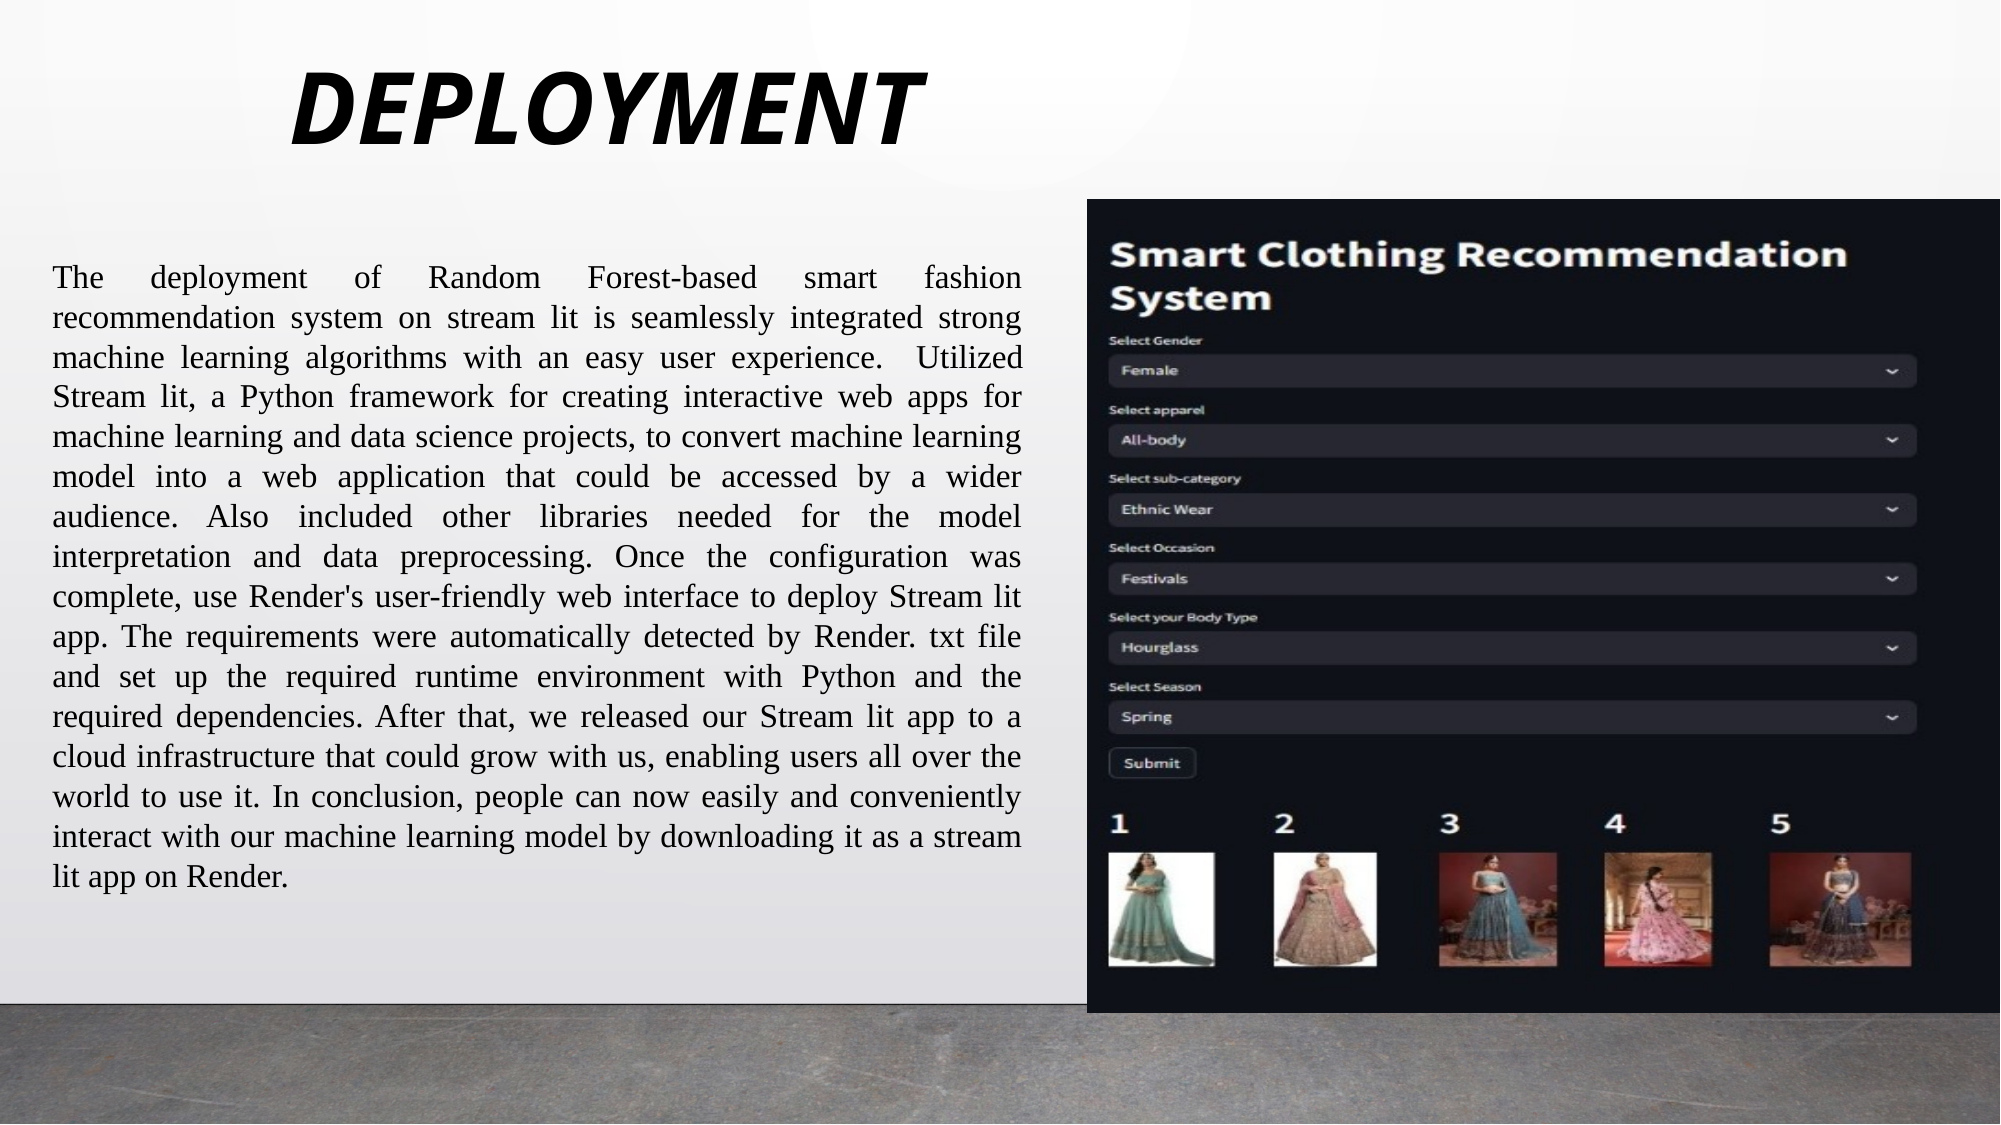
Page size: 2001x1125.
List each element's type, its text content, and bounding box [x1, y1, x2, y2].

picture [0, 199, 2000, 1124]
text_box The deployment of Random Forest-based smart fashion recommendation system on stream lit is seamlessly integrated strong machine learning algorithms with an easy user experience. Utilized Stream lit, a Python framework for creating interactive web apps for machine learning and data science projects, to convert machine learning model into a web application that could be accessed by a wider audience. Also included other libraries needed for the model interpretation and data preprocessing. Once the configuration was complete, use Render's user-friendly web interface to deploy Stream lit app. The requirements were automatically detected by Render. txt file and set up the required runtime environment with Python and the required dependencies. After that, we released our Stream lit app to a cloud infrastructure that could grow with us, enabling users all over the world to use it. In conclusion, people can now easily and conveniently interact with our machine learning model by downloading it as a stream lit app on Render. [37, 247, 1039, 901]
text_box DEPLOYMENT [274, 37, 1276, 173]
